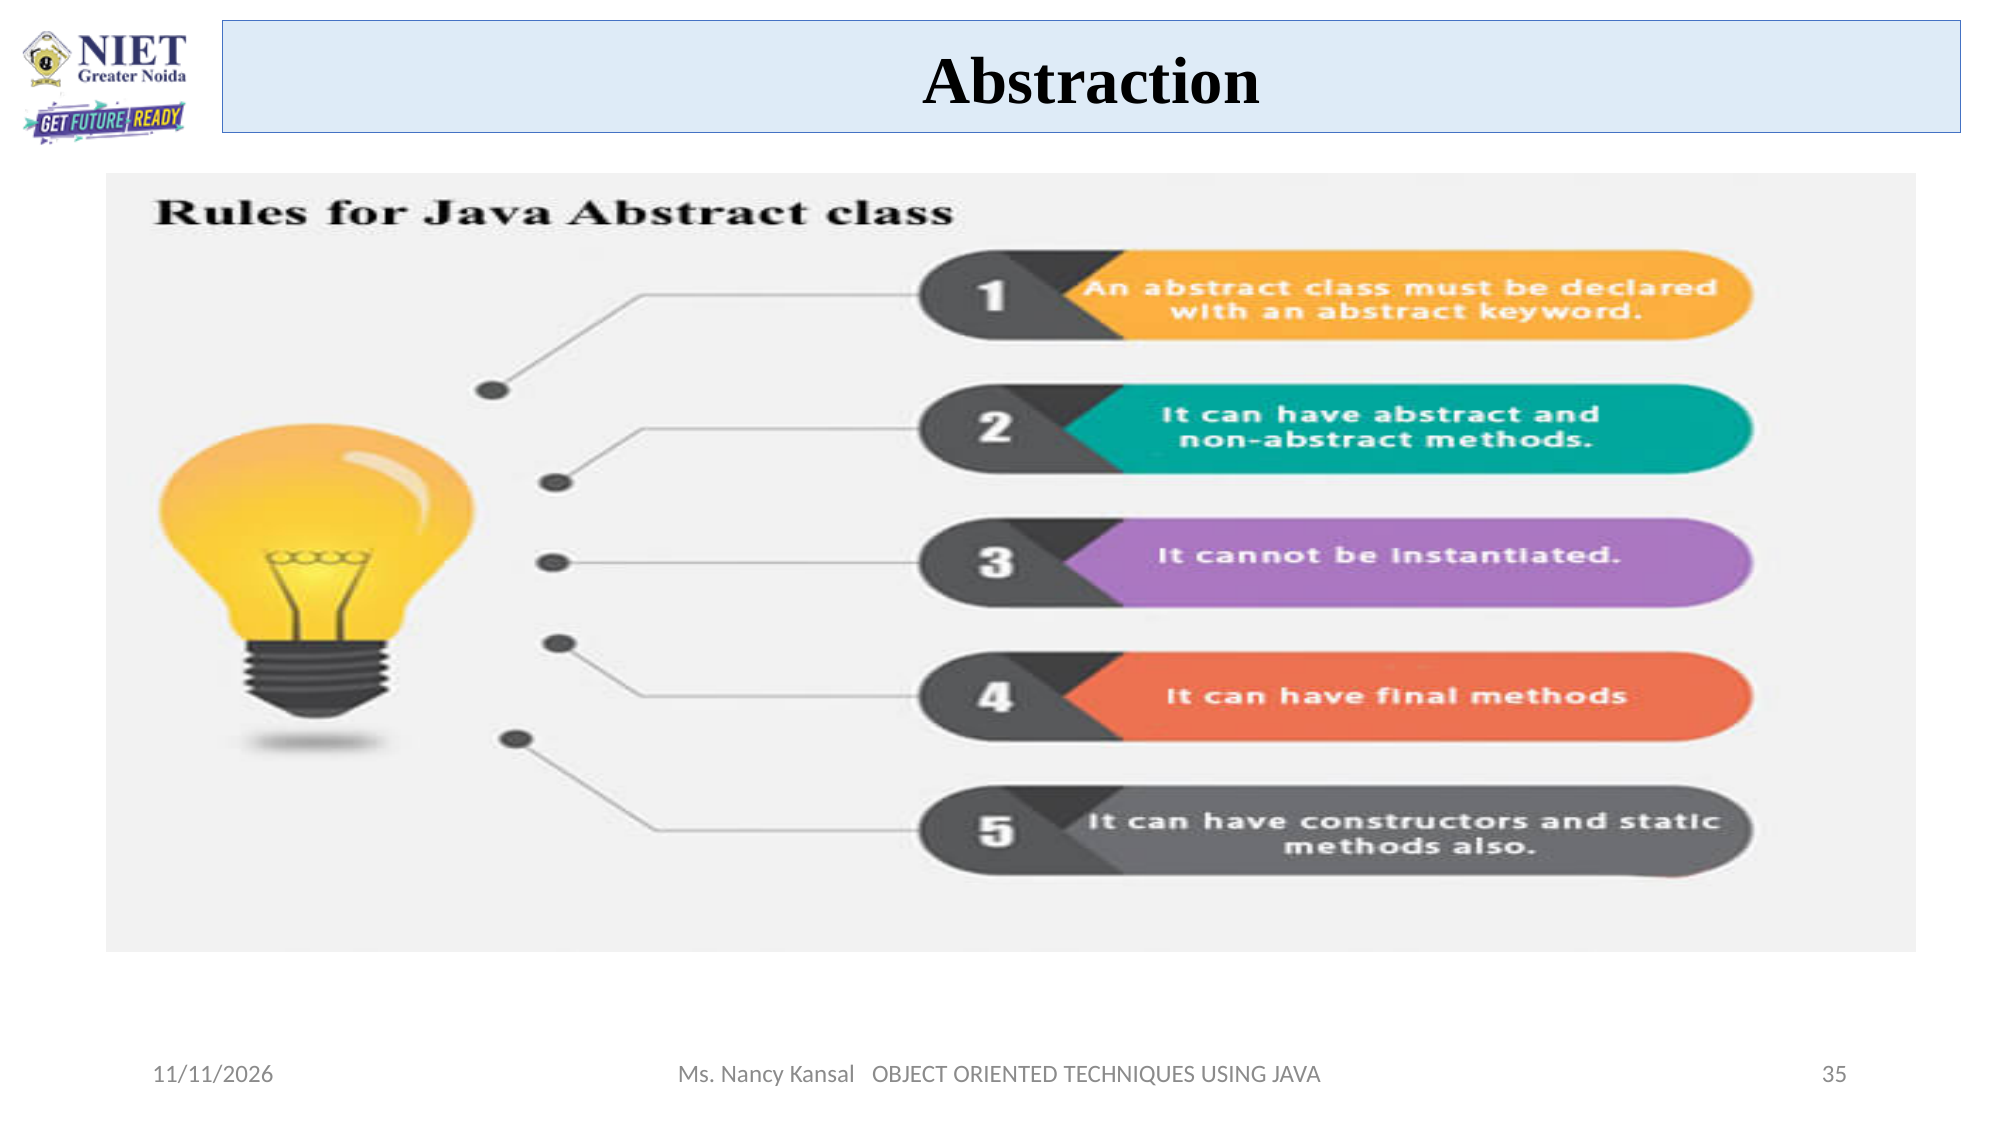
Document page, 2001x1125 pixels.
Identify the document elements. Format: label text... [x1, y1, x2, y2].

footer Ms. Nancy Kansal OBJECT ORIENTED TECHNIQUES USING JAVA [662, 1042, 1338, 1103]
picture [106, 173, 1916, 952]
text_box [0, 20, 1961, 155]
slide_number 35 [1412, 1042, 1863, 1103]
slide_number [137, 1042, 588, 1103]
